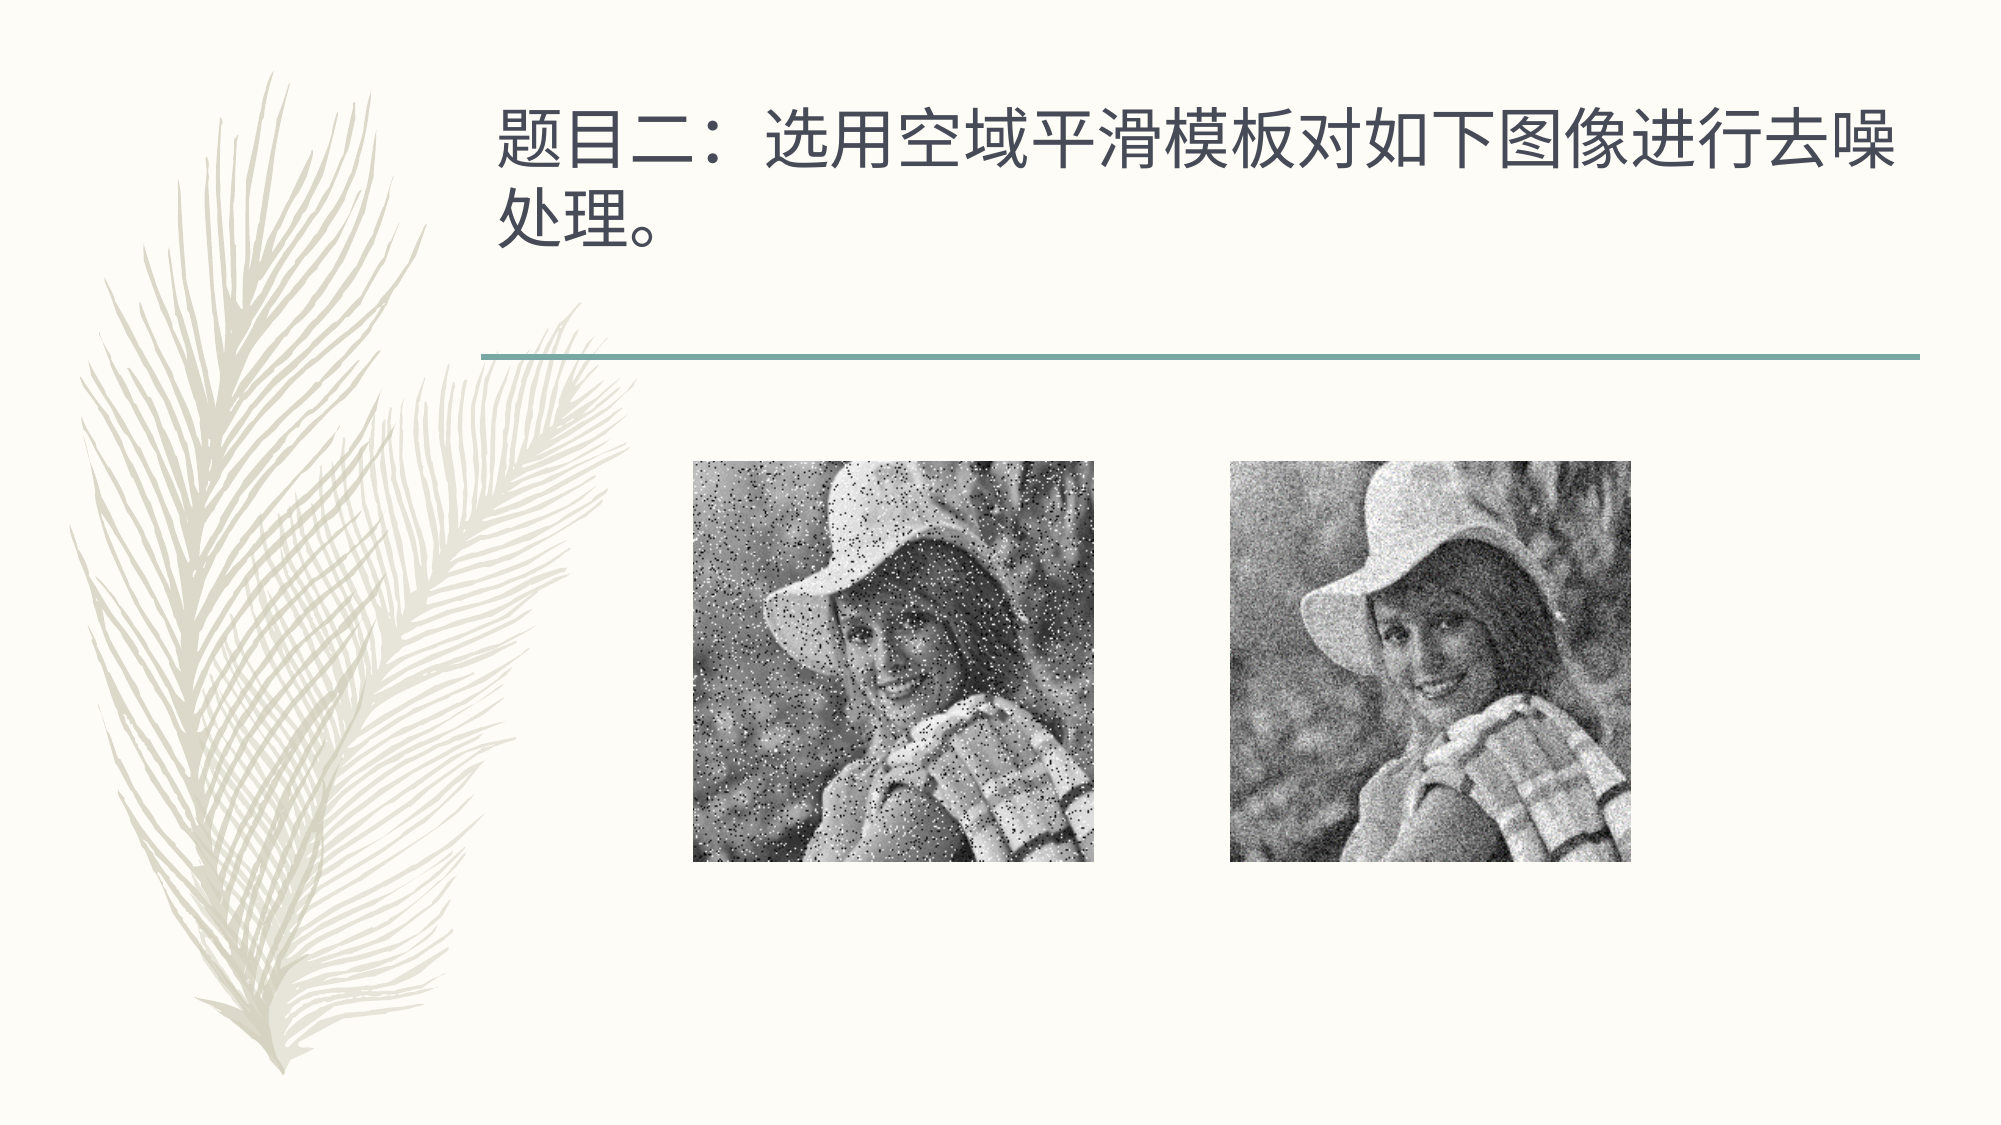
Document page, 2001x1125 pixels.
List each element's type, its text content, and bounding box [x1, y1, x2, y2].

title 题目二：选用空域平滑模板对如下图像进行去噪处理。 [481, 93, 1920, 350]
picture [693, 461, 1094, 862]
picture [1229, 461, 1631, 862]
